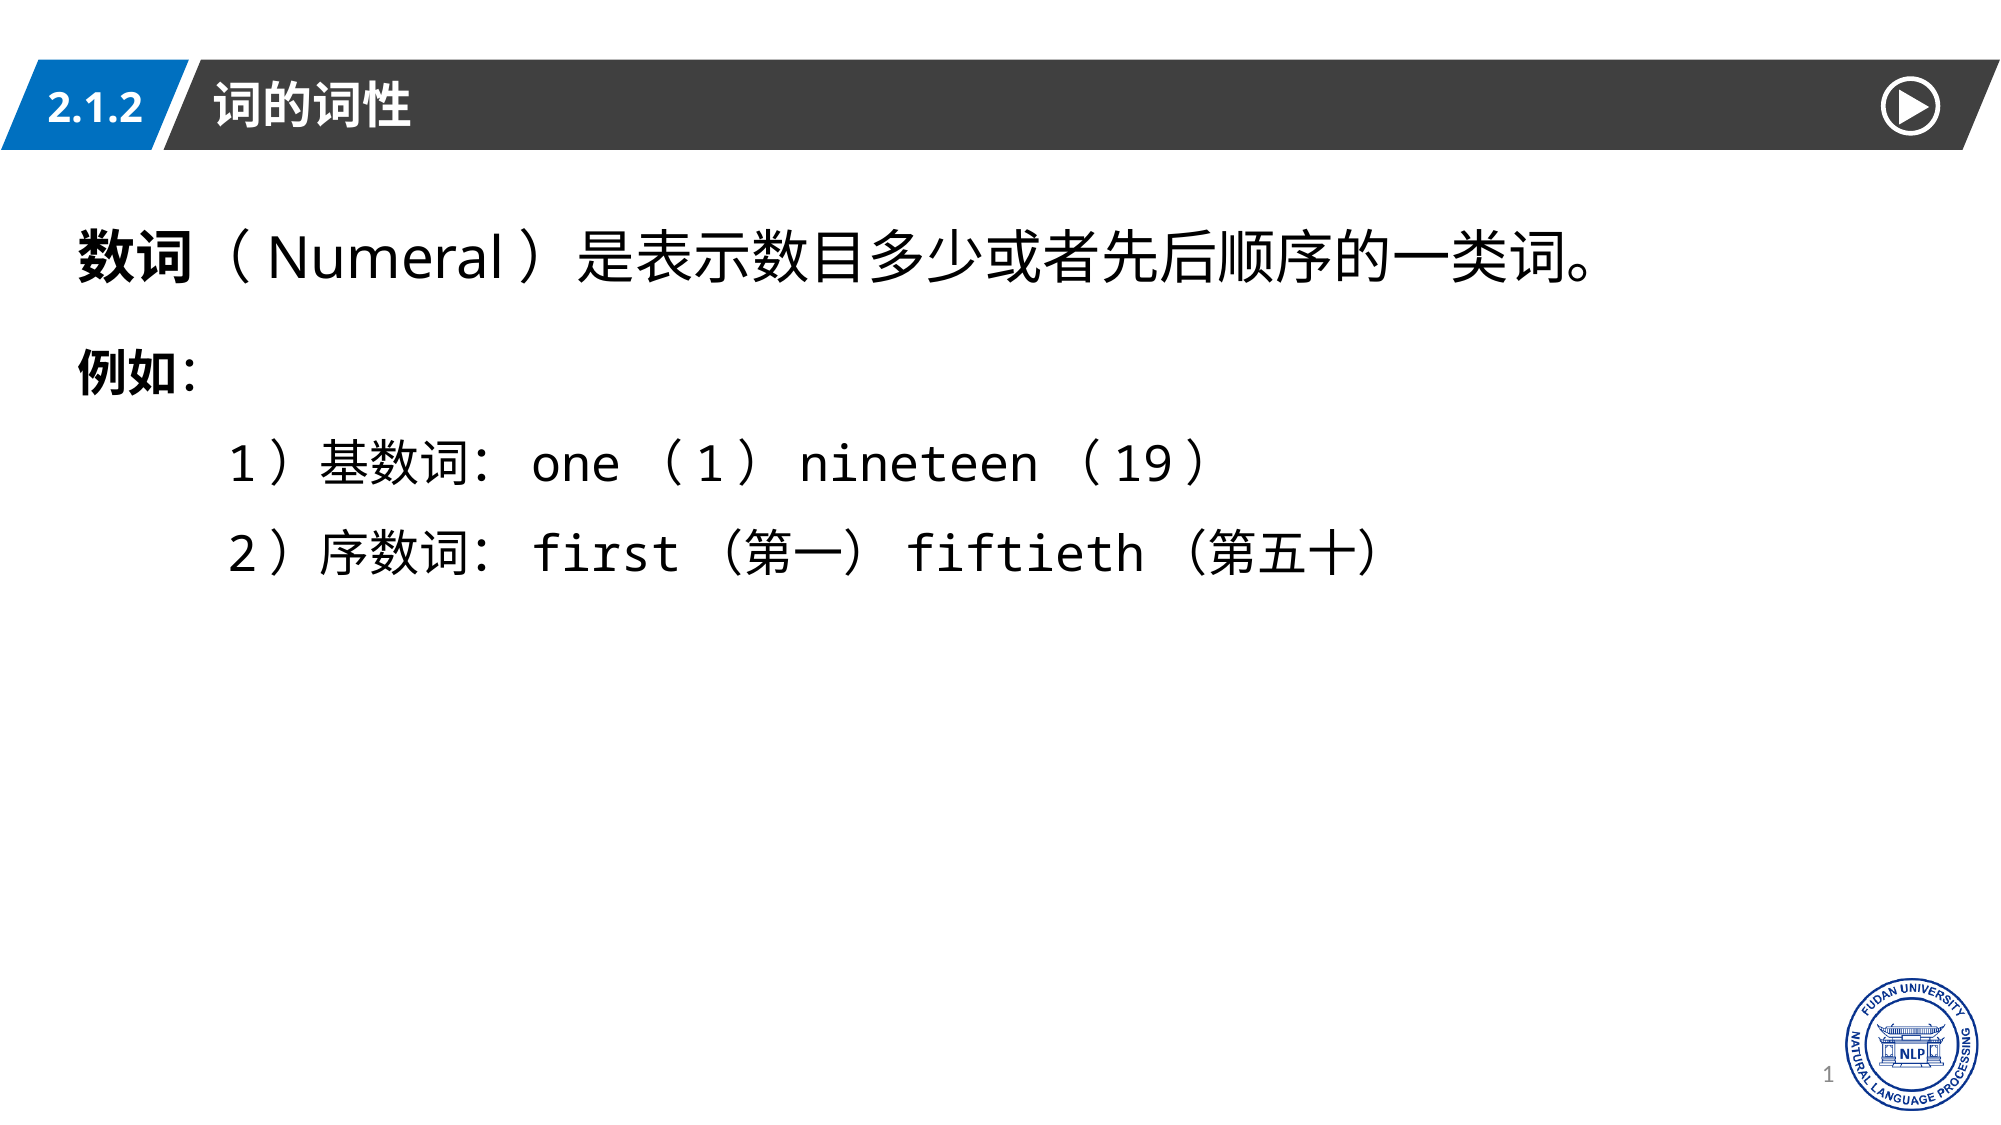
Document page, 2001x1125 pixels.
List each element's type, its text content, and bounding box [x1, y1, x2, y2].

text_box [32, 59, 189, 120]
text_box [1, 89, 157, 150]
text_box 数词（Numeral）是表示数目多少或者先后顺序的一类词。 [62, 195, 1900, 298]
text_box 例如： 1）基数词：one（1）nineteen（19） 2）序数词：first（第一）fiftieth（第五十） [62, 304, 1938, 589]
picture [1834, 972, 1985, 1117]
slide_number 14 [1412, 1042, 1863, 1103]
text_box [1883, 78, 1939, 134]
text_box [163, 59, 2000, 150]
text_box 词的词性 [198, 66, 428, 142]
text_box 2.1.2 [26, 73, 164, 138]
